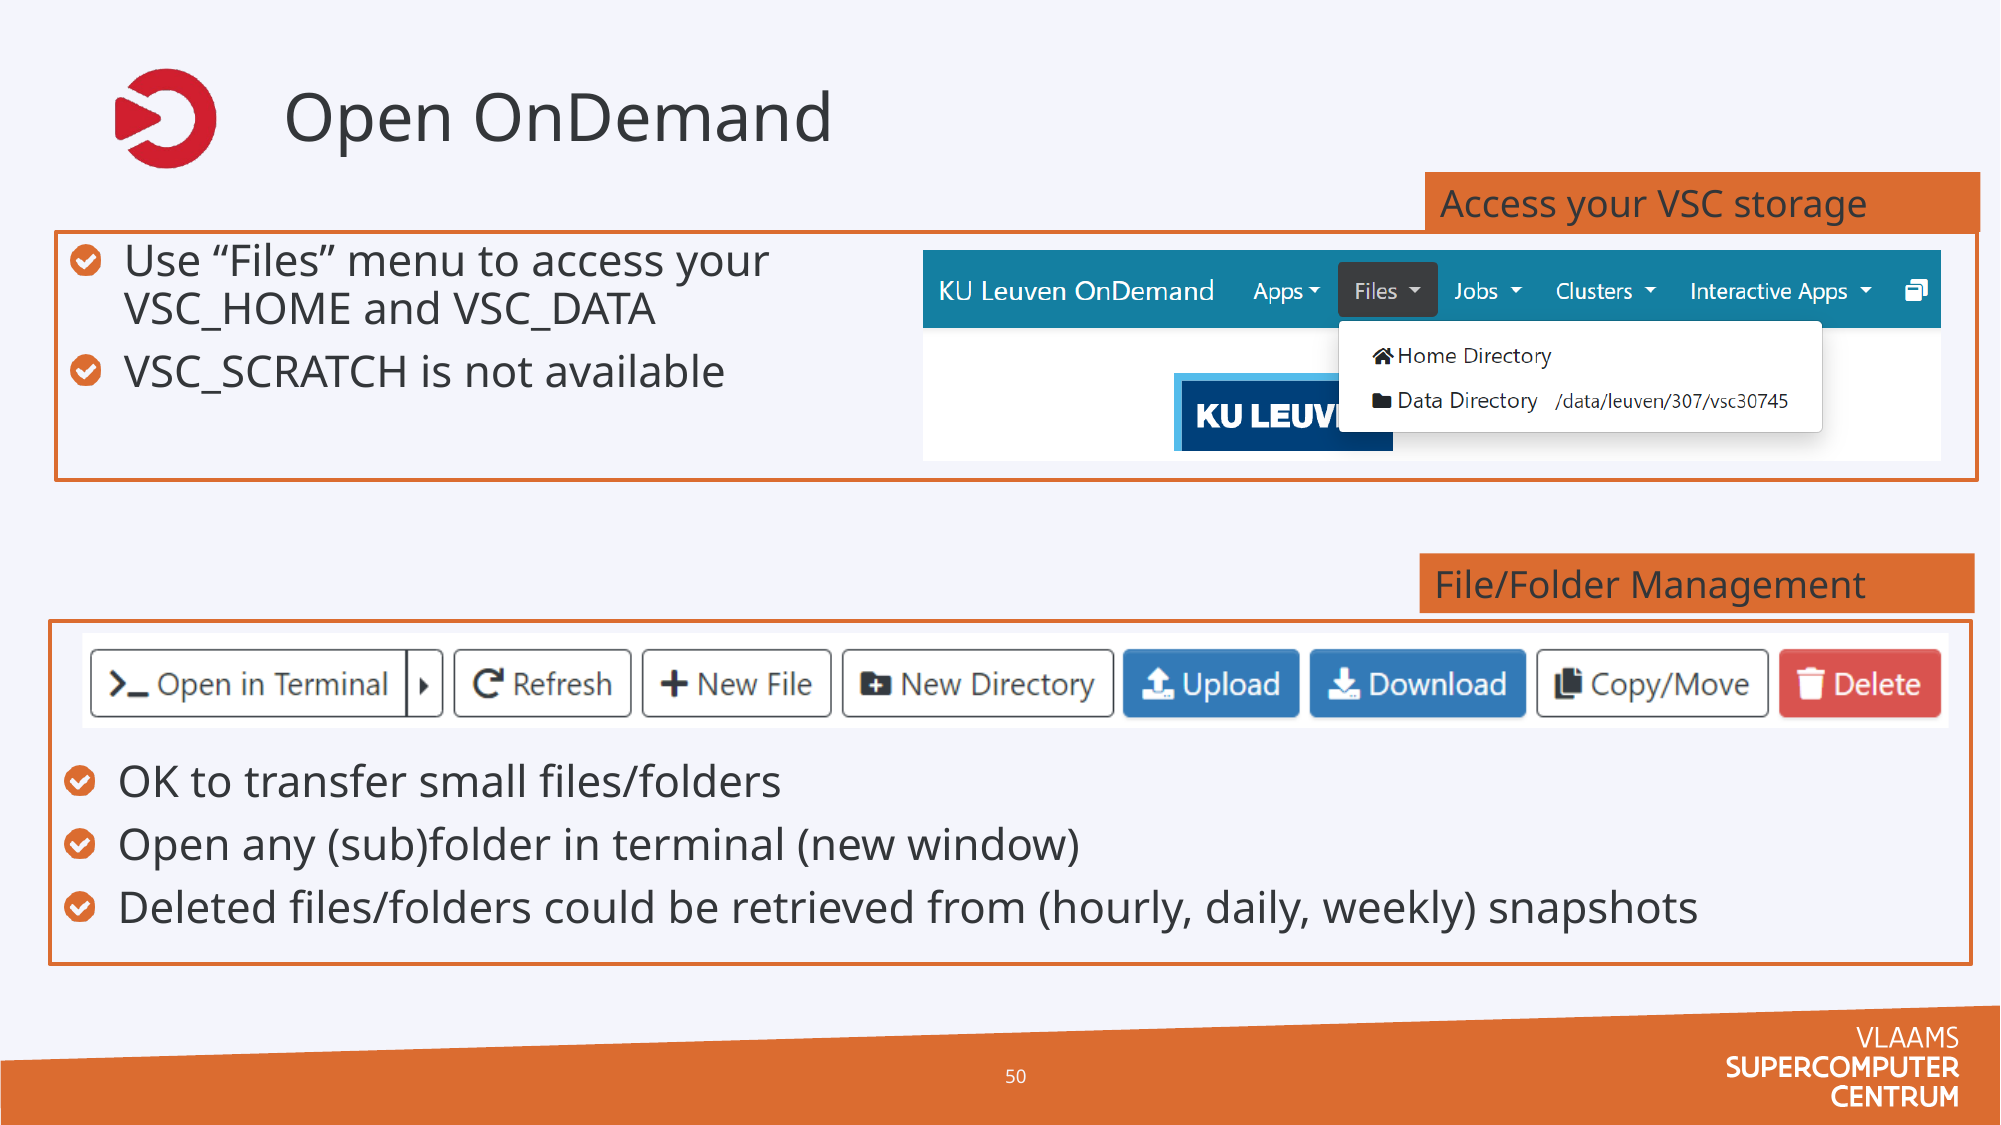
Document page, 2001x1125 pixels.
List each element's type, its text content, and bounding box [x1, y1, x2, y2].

text_box 50 [958, 1047, 1042, 1108]
text_box Open OnDemand [230, 54, 1941, 172]
picture [102, 54, 230, 172]
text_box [49, 553, 1975, 965]
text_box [55, 172, 1981, 480]
picture [1725, 1021, 1960, 1117]
